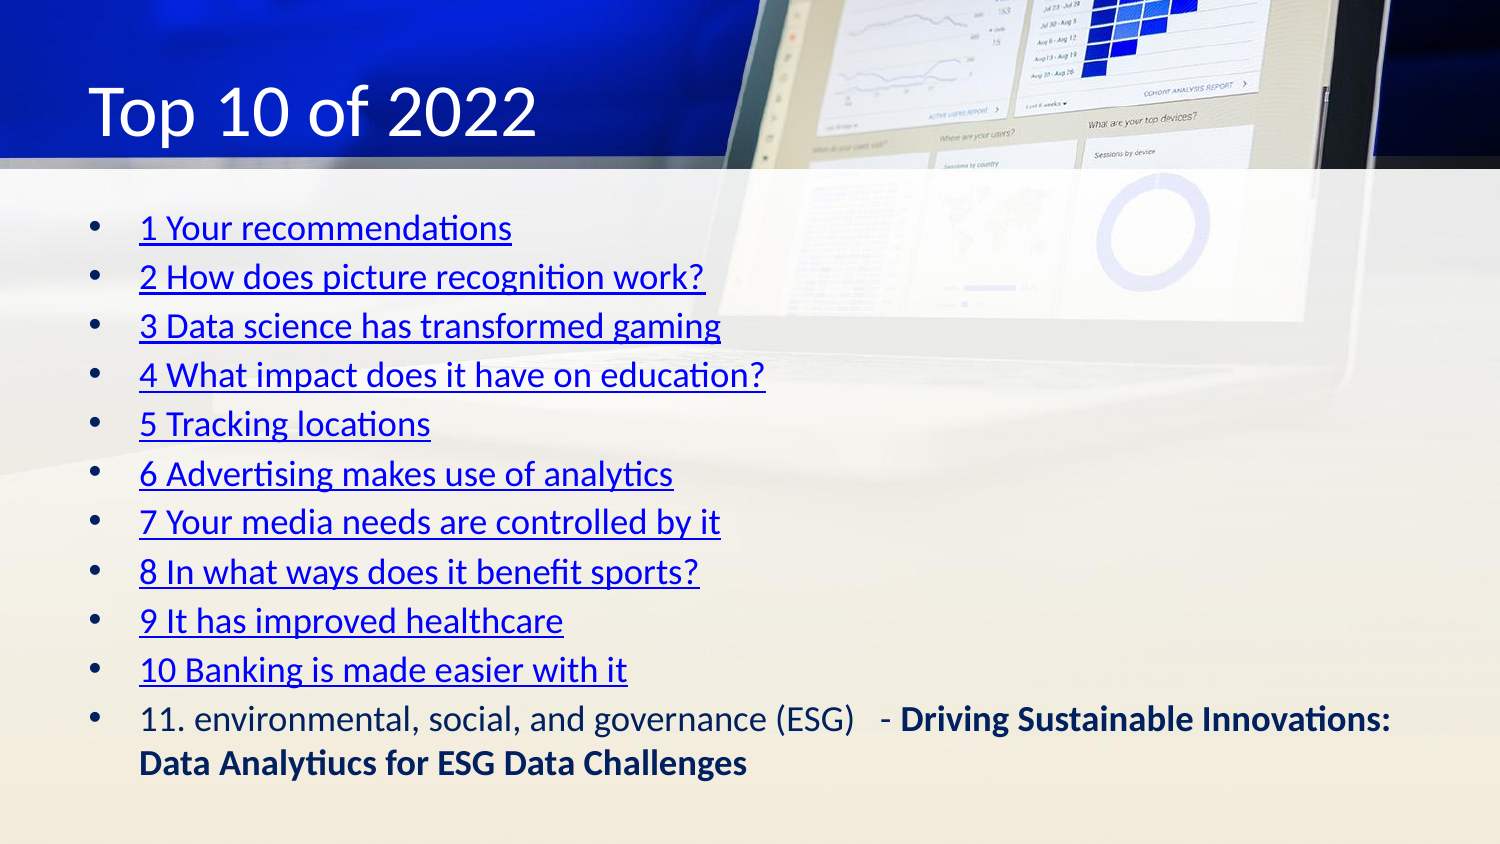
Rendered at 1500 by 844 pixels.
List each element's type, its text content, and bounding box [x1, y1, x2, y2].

title Top 10 of 2022 [73, 44, 1427, 170]
list 1 Your recommendations 2 How does picture recognition work? 3 Data science has transformed gaming 4 What impact does it have on education? 5 Tracking locations 6 Advertising makes use of analytics 7 Your media needs are controlled by it 8 In what ways does it benefit sports? 9 It has improved healthcare 10 Banking is made easier with it 11. environmental, social, and governance (ESG) - Driving Sustainable Innovations: Data Analytiucs for ESG Data Challenges [73, 196, 1427, 798]
picture [0, 0, 1500, 844]
